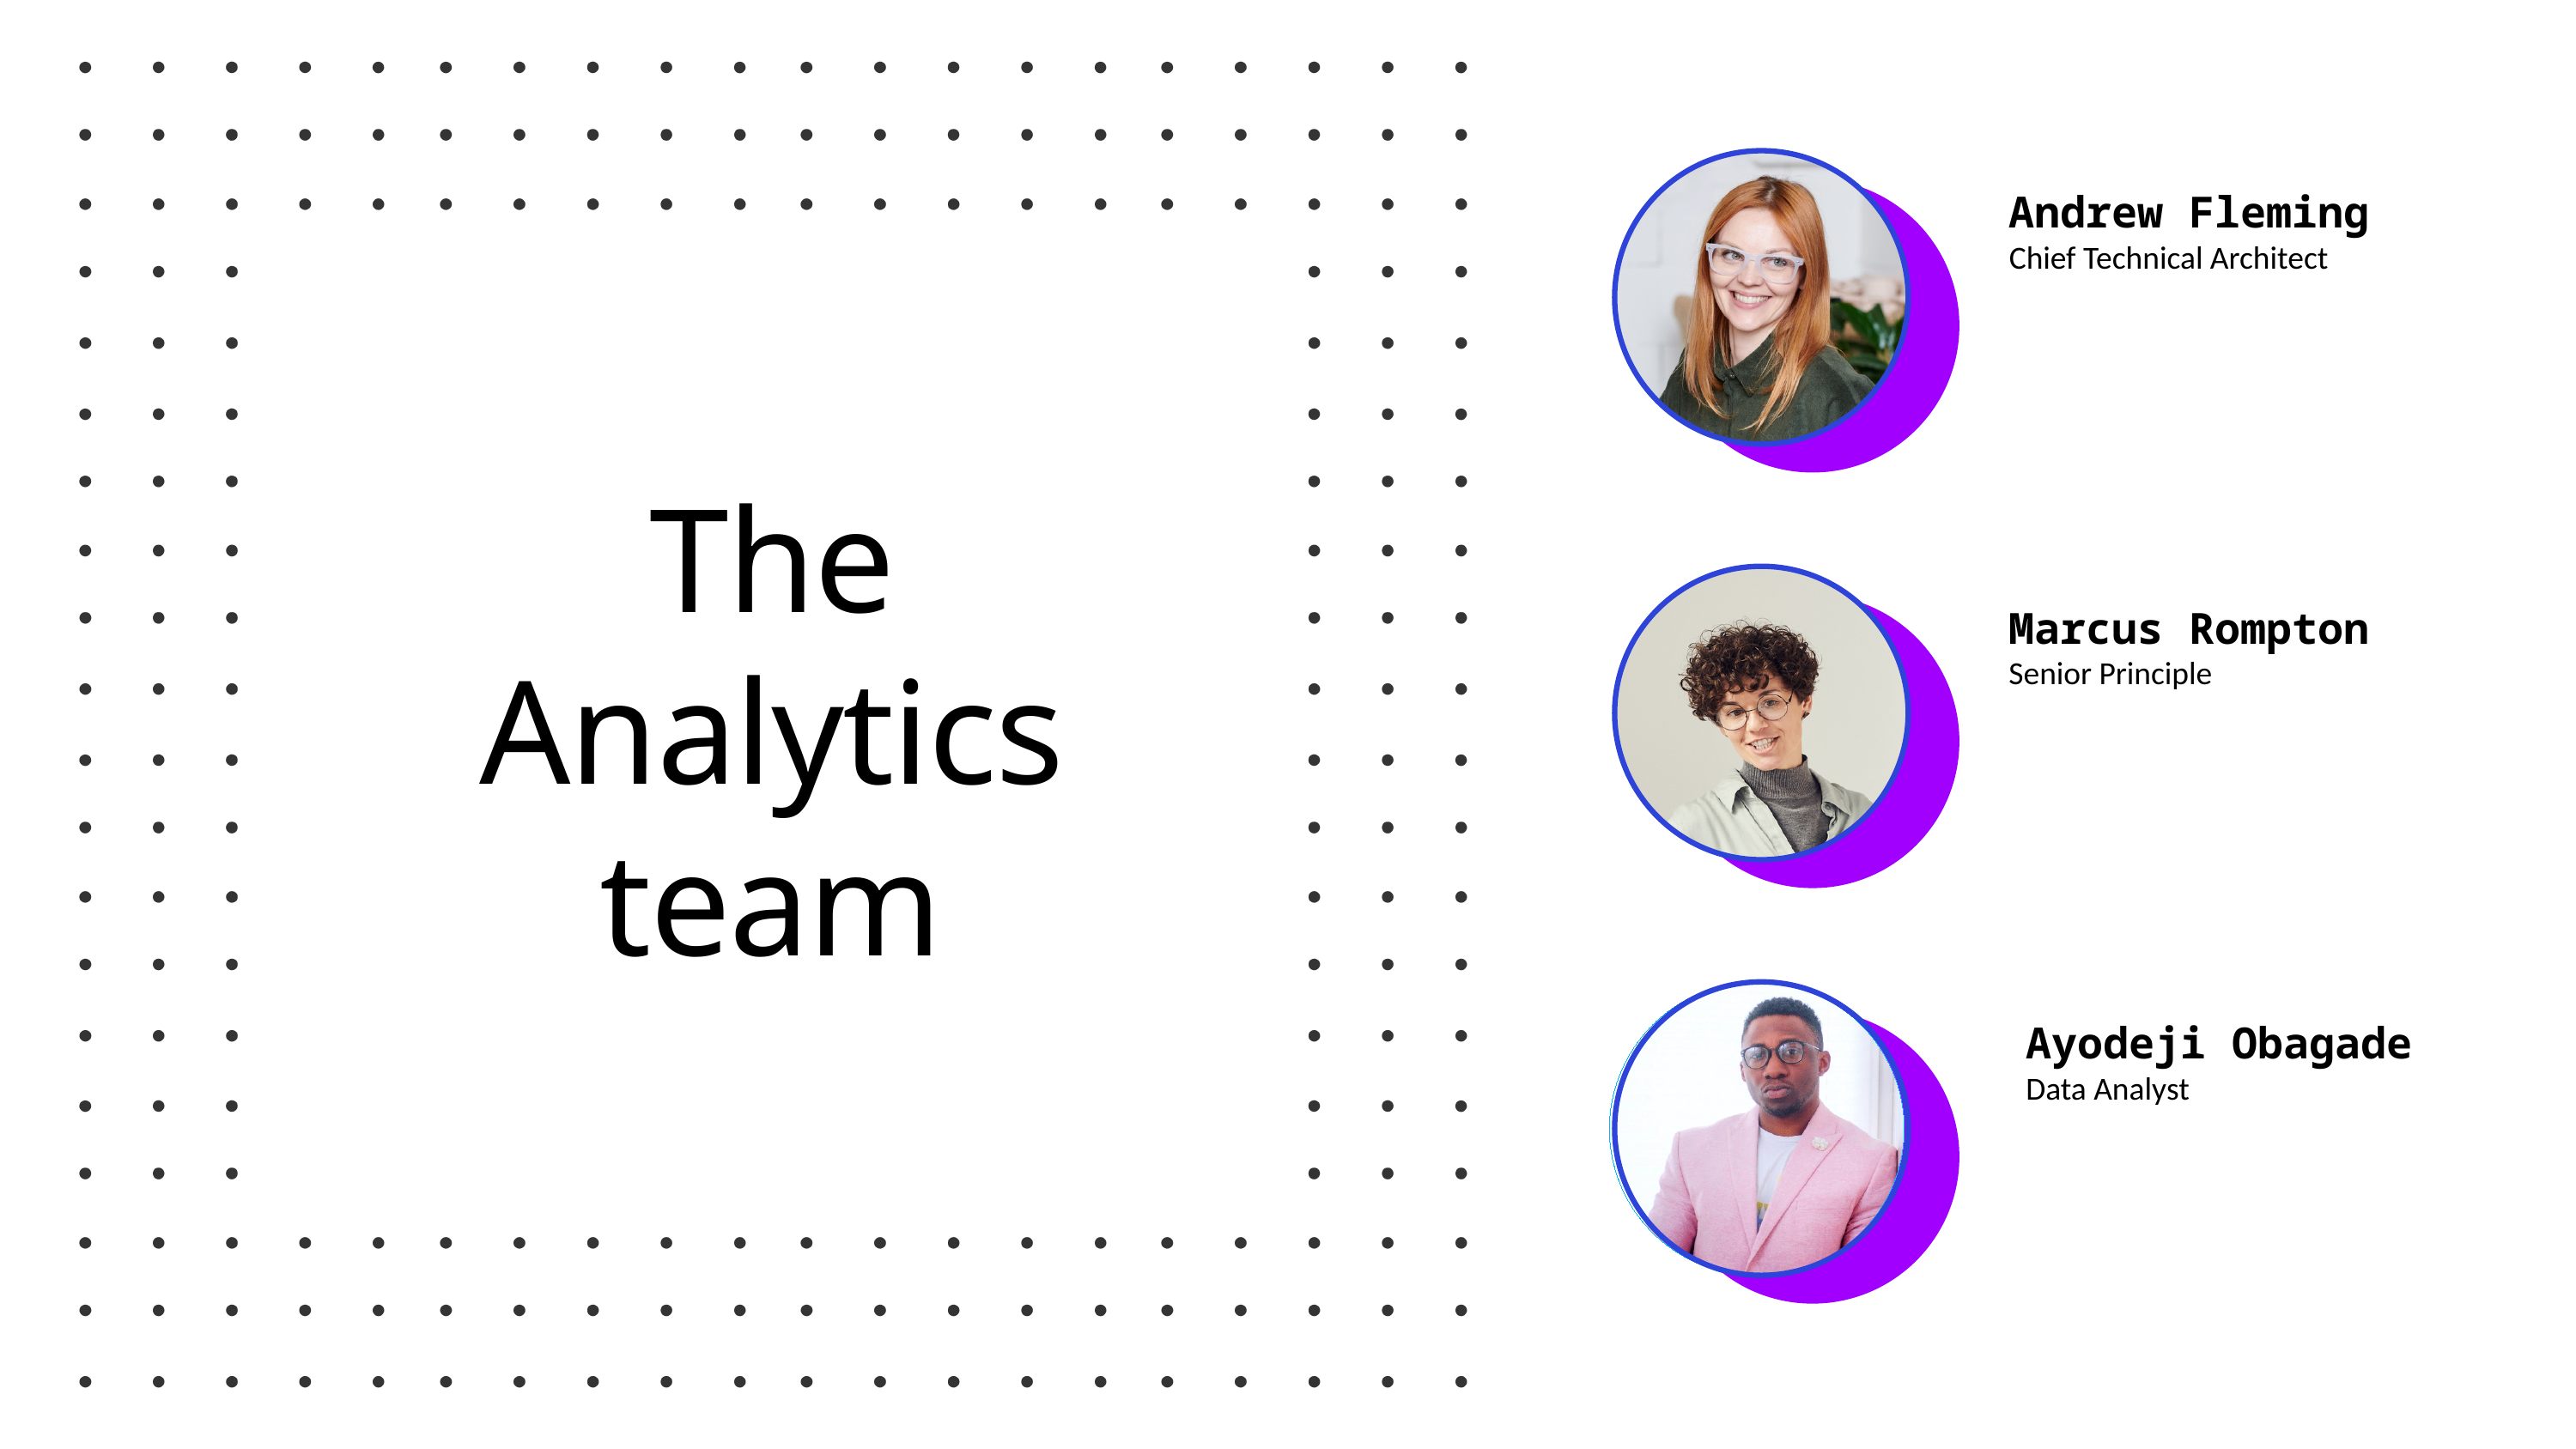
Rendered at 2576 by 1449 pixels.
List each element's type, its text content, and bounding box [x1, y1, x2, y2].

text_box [1665, 1009, 1960, 1304]
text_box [70, 57, 1472, 1392]
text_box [1607, 563, 1916, 863]
text_box Marcus Rompton Senior Principle [1996, 594, 2469, 698]
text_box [1607, 144, 1916, 451]
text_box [1665, 179, 1960, 473]
text_box Ayodeji Obagade Data Analyst [2013, 1009, 2486, 1113]
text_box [1665, 594, 1960, 888]
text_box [1602, 979, 1911, 1279]
text_box Andrew Fleming Chief Technical Architect [1996, 179, 2469, 282]
